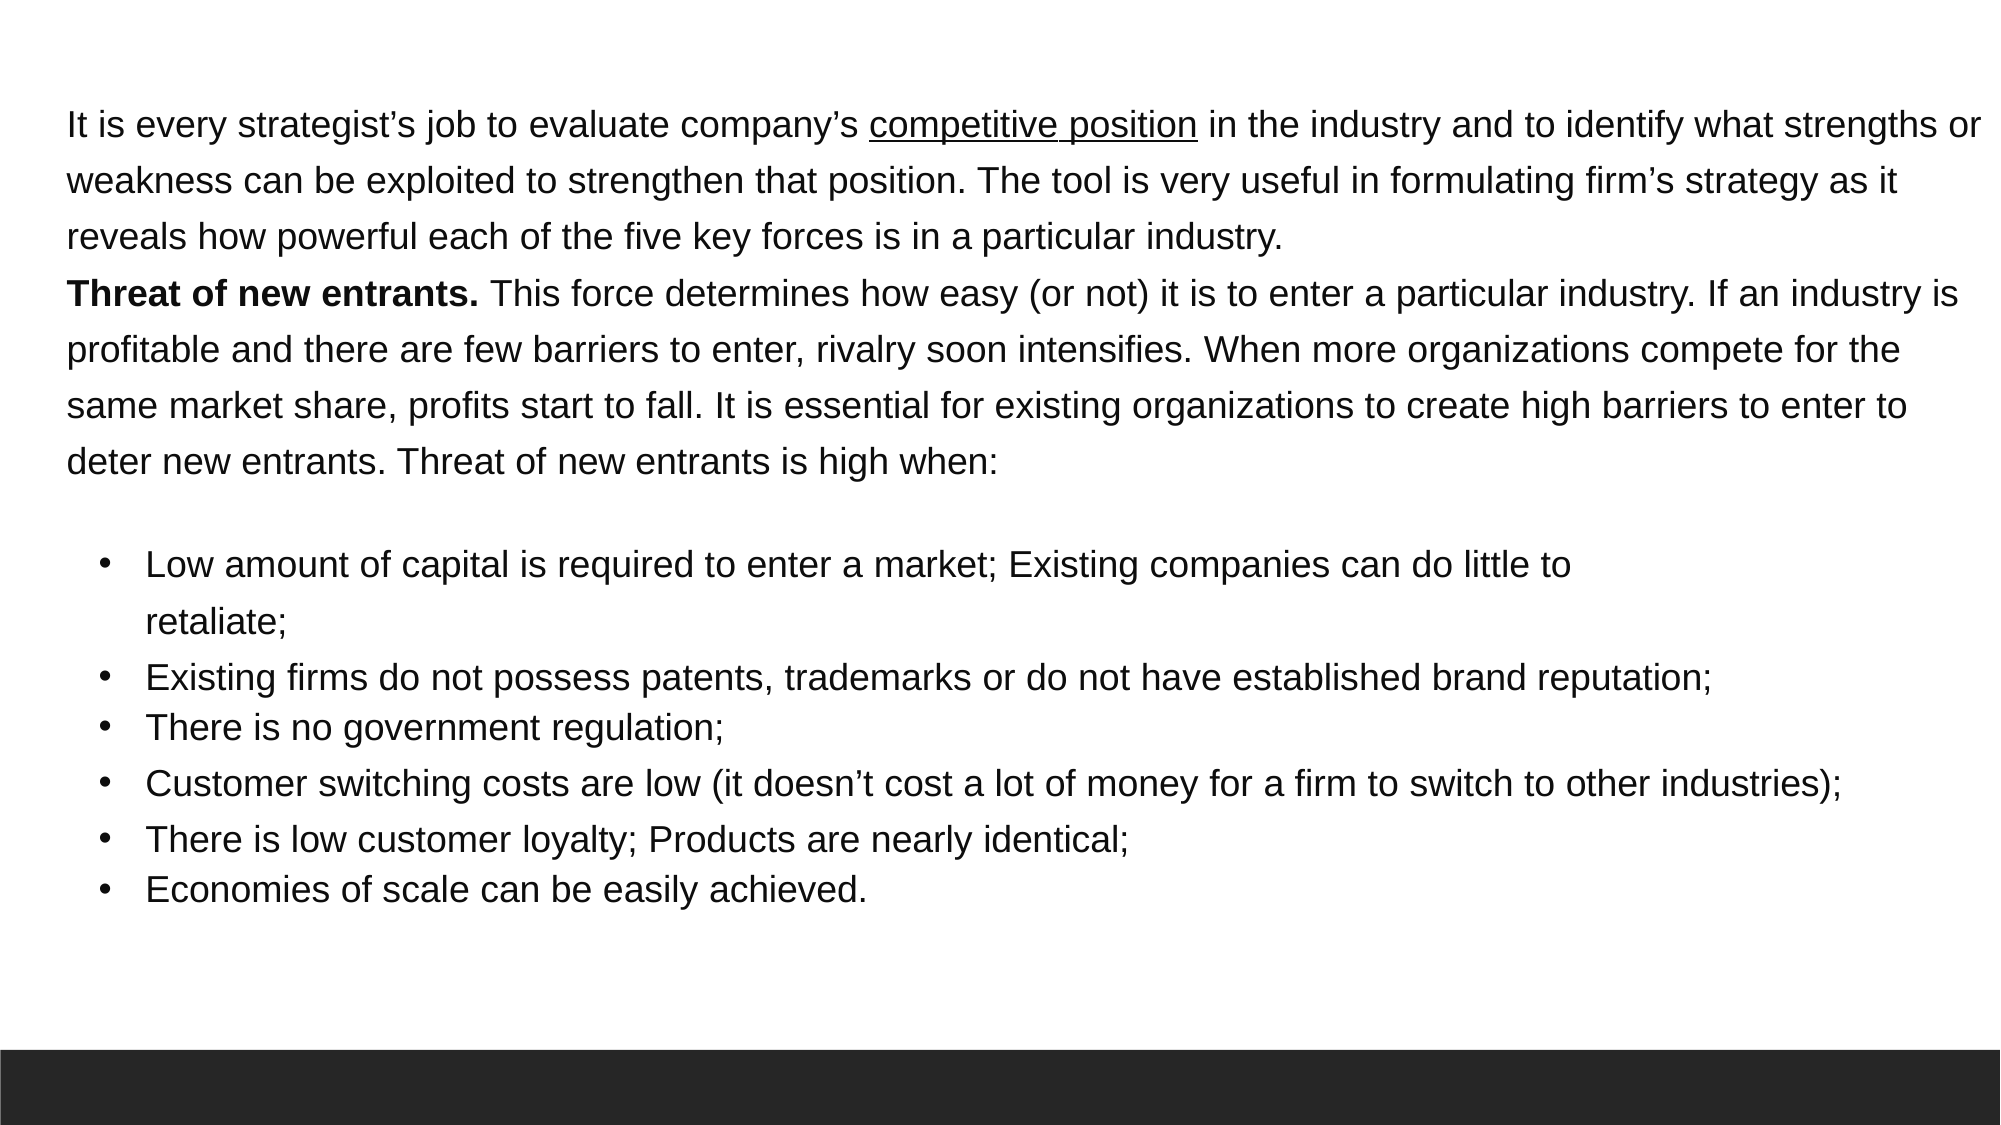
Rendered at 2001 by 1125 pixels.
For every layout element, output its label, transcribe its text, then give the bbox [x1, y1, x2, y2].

text_box It is every strategist’s job to evaluate company’s competitive position in the industry and to identify what strengths or weakness can be exploited to strengthen that position. The tool is very useful in formulating firm’s strategy as it reveals how powerful each of the five key forces is in a particular industry. Threat of new entrants. This force determines how easy (or not) it is to enter a particular industry. If an industry is profitable and there are few barriers to enter, rivalry soon intensifies. When more organizations compete for the same market share, profits start to fall. It is essential for existing organizations to create high barriers to enter to deter new entrants. Threat of new entrants is high when: Low amount of capital is required to enter a market; Existing companies can do little to retaliate; Existing firms do not possess patents, trademarks or do not have established brand reputation; There is no government regulation; Customer switching costs are low (it doesn’t cost a lot of money for a firm to switch to other industries); There is low customer loyalty; Products are nearly identical; Economies of scale can be easily achieved. [65, 87, 2000, 911]
